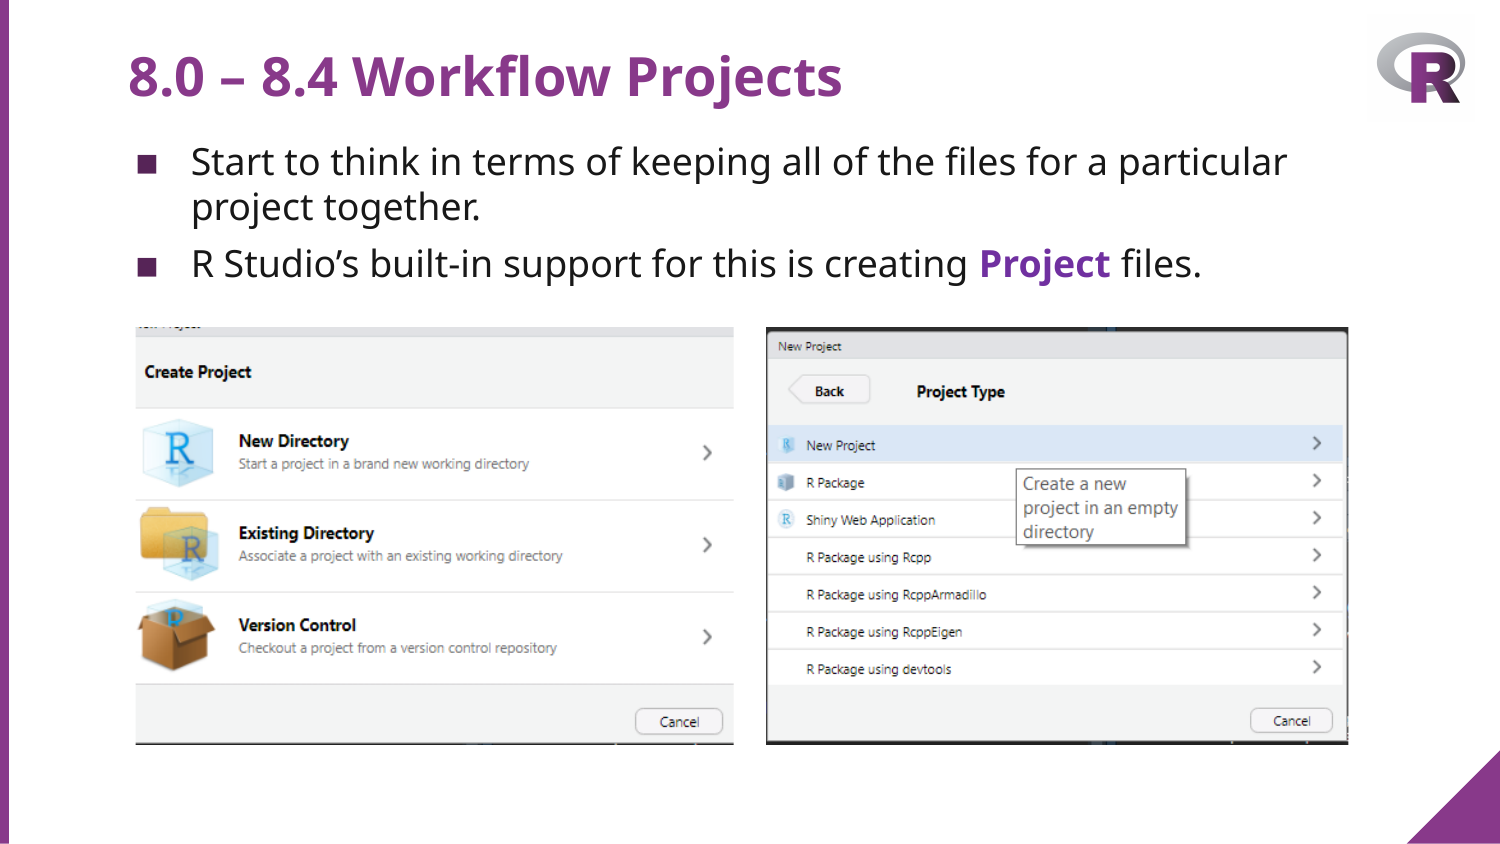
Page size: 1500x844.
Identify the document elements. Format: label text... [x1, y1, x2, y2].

title 8.0 – 8.4 Workflow Projects [113, 27, 1224, 122]
picture [1367, 14, 1475, 122]
list Start to think in terms of keeping all of the files for a particular project together. R Studio’s built-in support for this is creating Project files. [100, 122, 1387, 745]
picture [135, 326, 734, 745]
picture [765, 326, 1349, 745]
